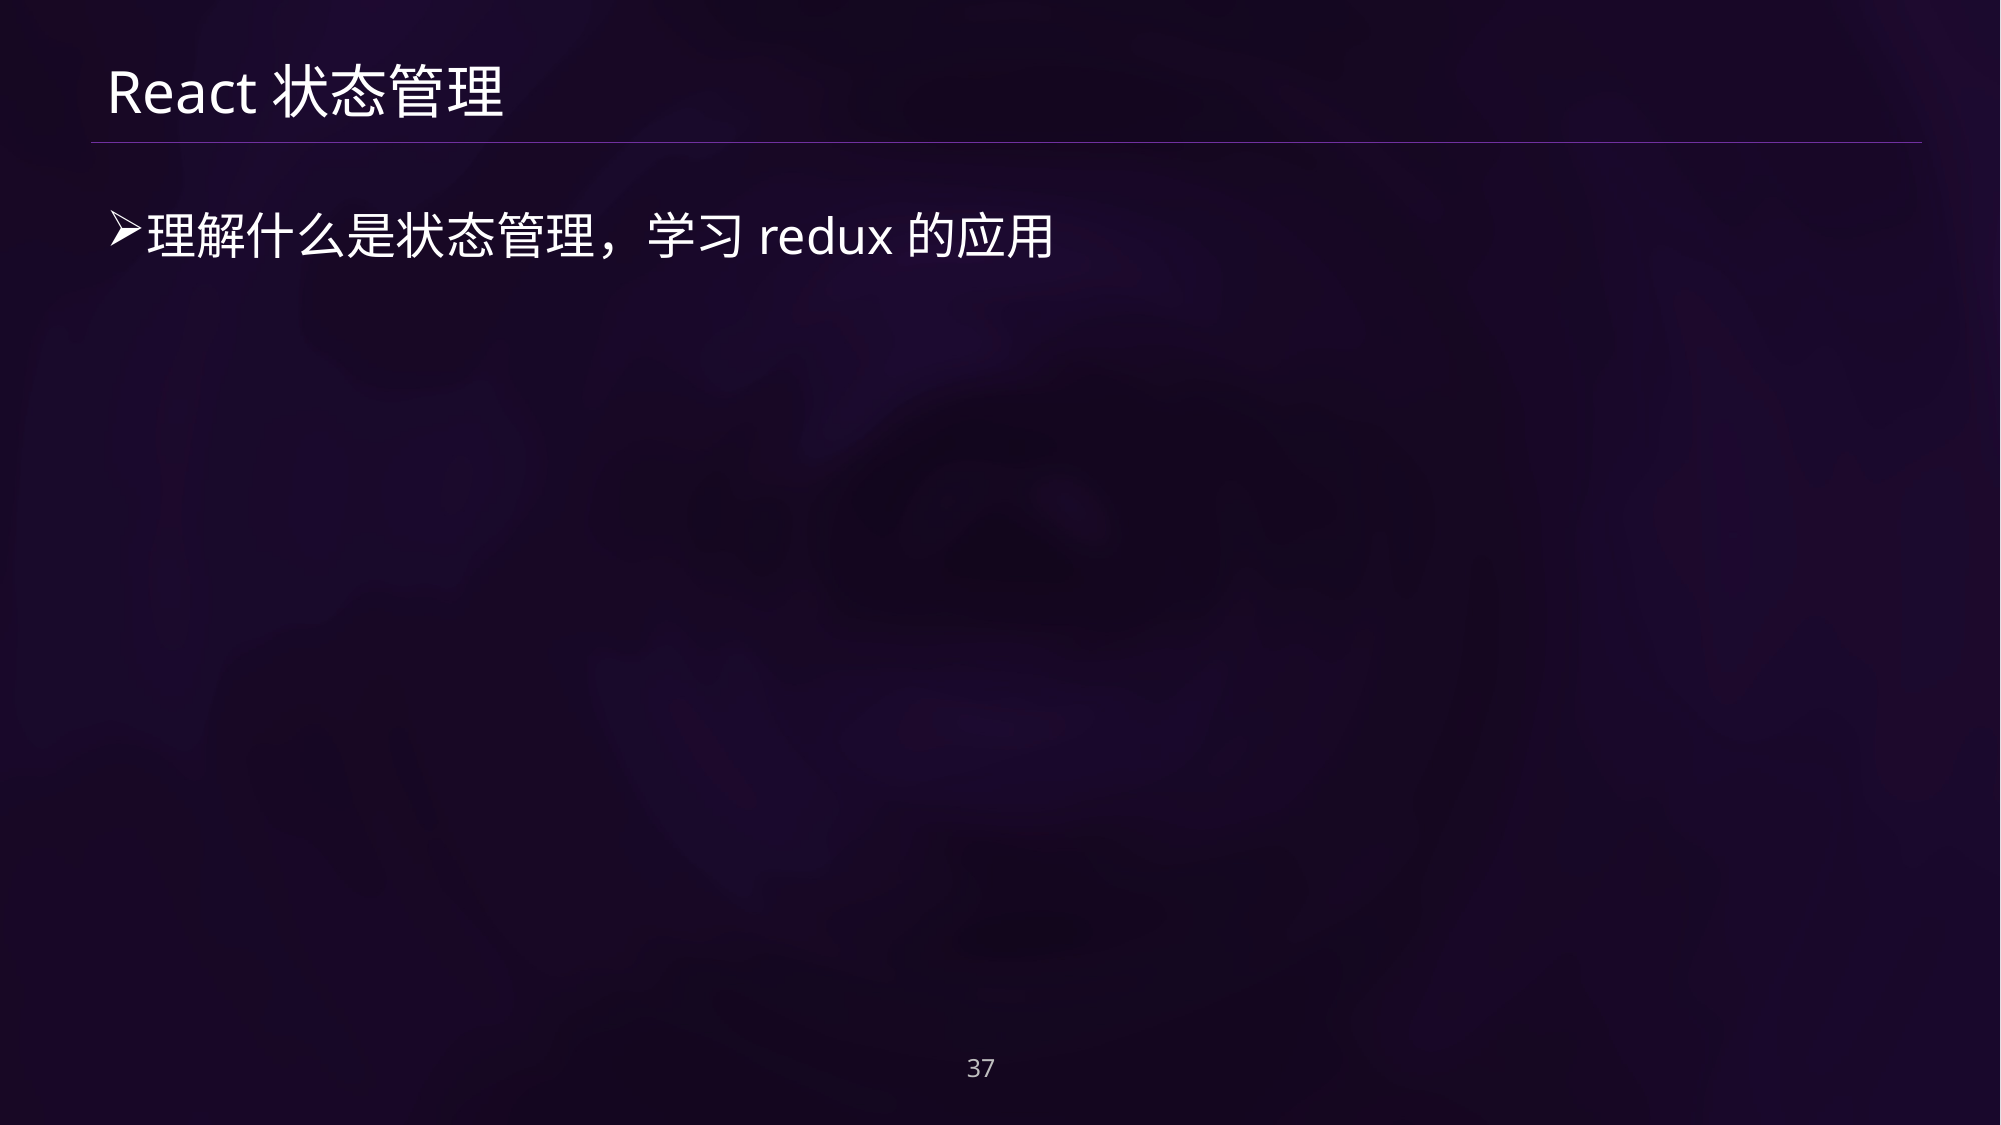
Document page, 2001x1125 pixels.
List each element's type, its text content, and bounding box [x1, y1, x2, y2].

picture [0, 0, 2001, 1125]
title React状态管理 [91, 49, 1495, 140]
slide_number 37 [882, 1050, 1080, 1089]
list 理解什么是状态管理，学习redux的应用 [91, 185, 1923, 1033]
